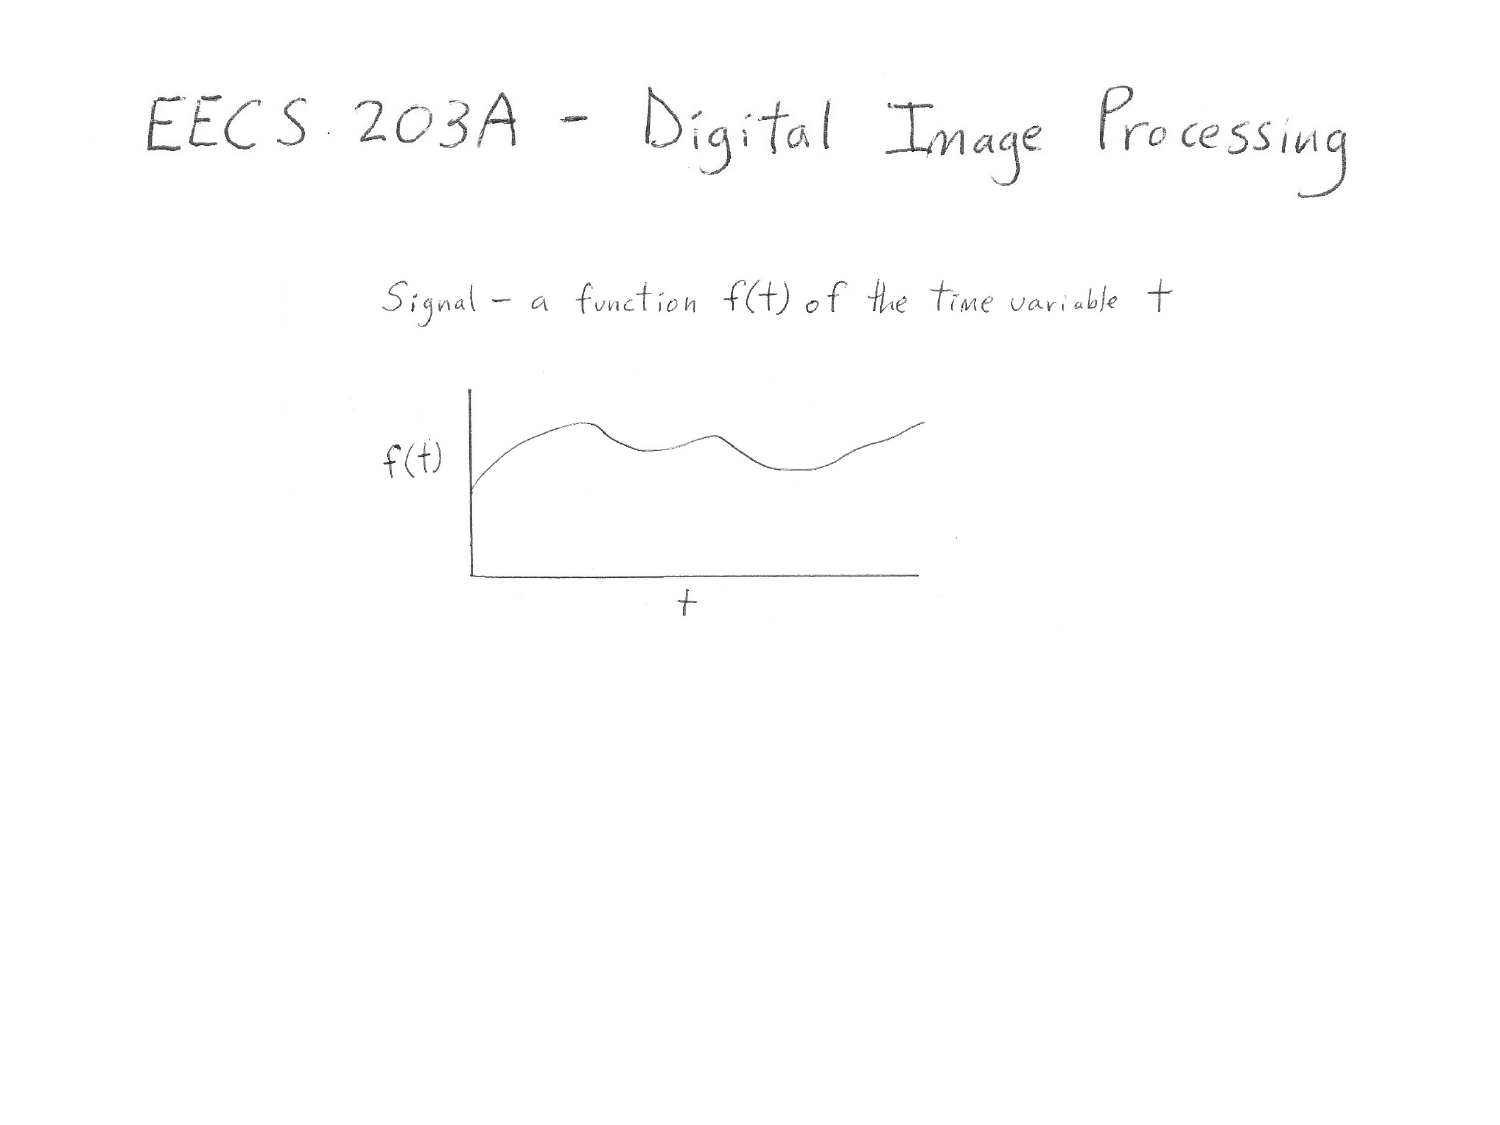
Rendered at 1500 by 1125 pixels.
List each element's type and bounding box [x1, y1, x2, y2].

list [281, 269, 1219, 632]
picture [0, 70, 1500, 212]
